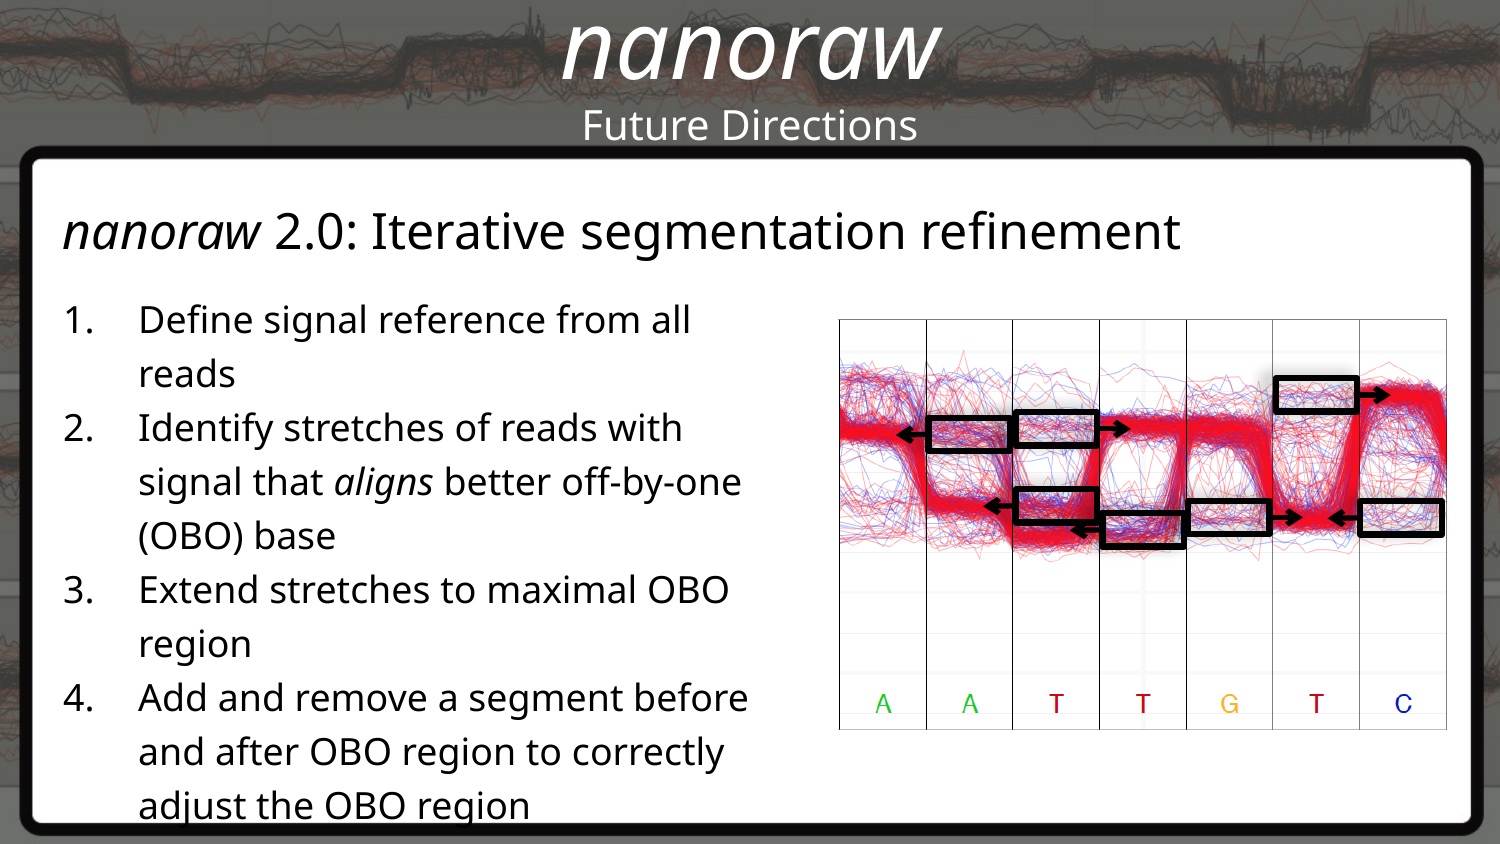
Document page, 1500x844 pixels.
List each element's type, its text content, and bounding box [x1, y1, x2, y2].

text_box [1326, 500, 1443, 535]
text_box Define signal reference from all reads Identify stretches of reads with signal that aligns better off-by-one (OBO) base Extend stretches to maximal OBO region Add and remove a segment before and after OBO region to correctly adjust the OBO region Iterate [48, 279, 789, 844]
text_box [1187, 500, 1304, 535]
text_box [895, 417, 1003, 452]
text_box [1015, 411, 1132, 446]
text_box nanoraw 2.0: Iterative segmentation refinement [48, 180, 1207, 268]
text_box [982, 488, 1098, 523]
picture [0, 137, 1500, 844]
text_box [1069, 512, 1185, 547]
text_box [1275, 377, 1392, 413]
text_box nanoraw Future Directions [0, 0, 1500, 137]
